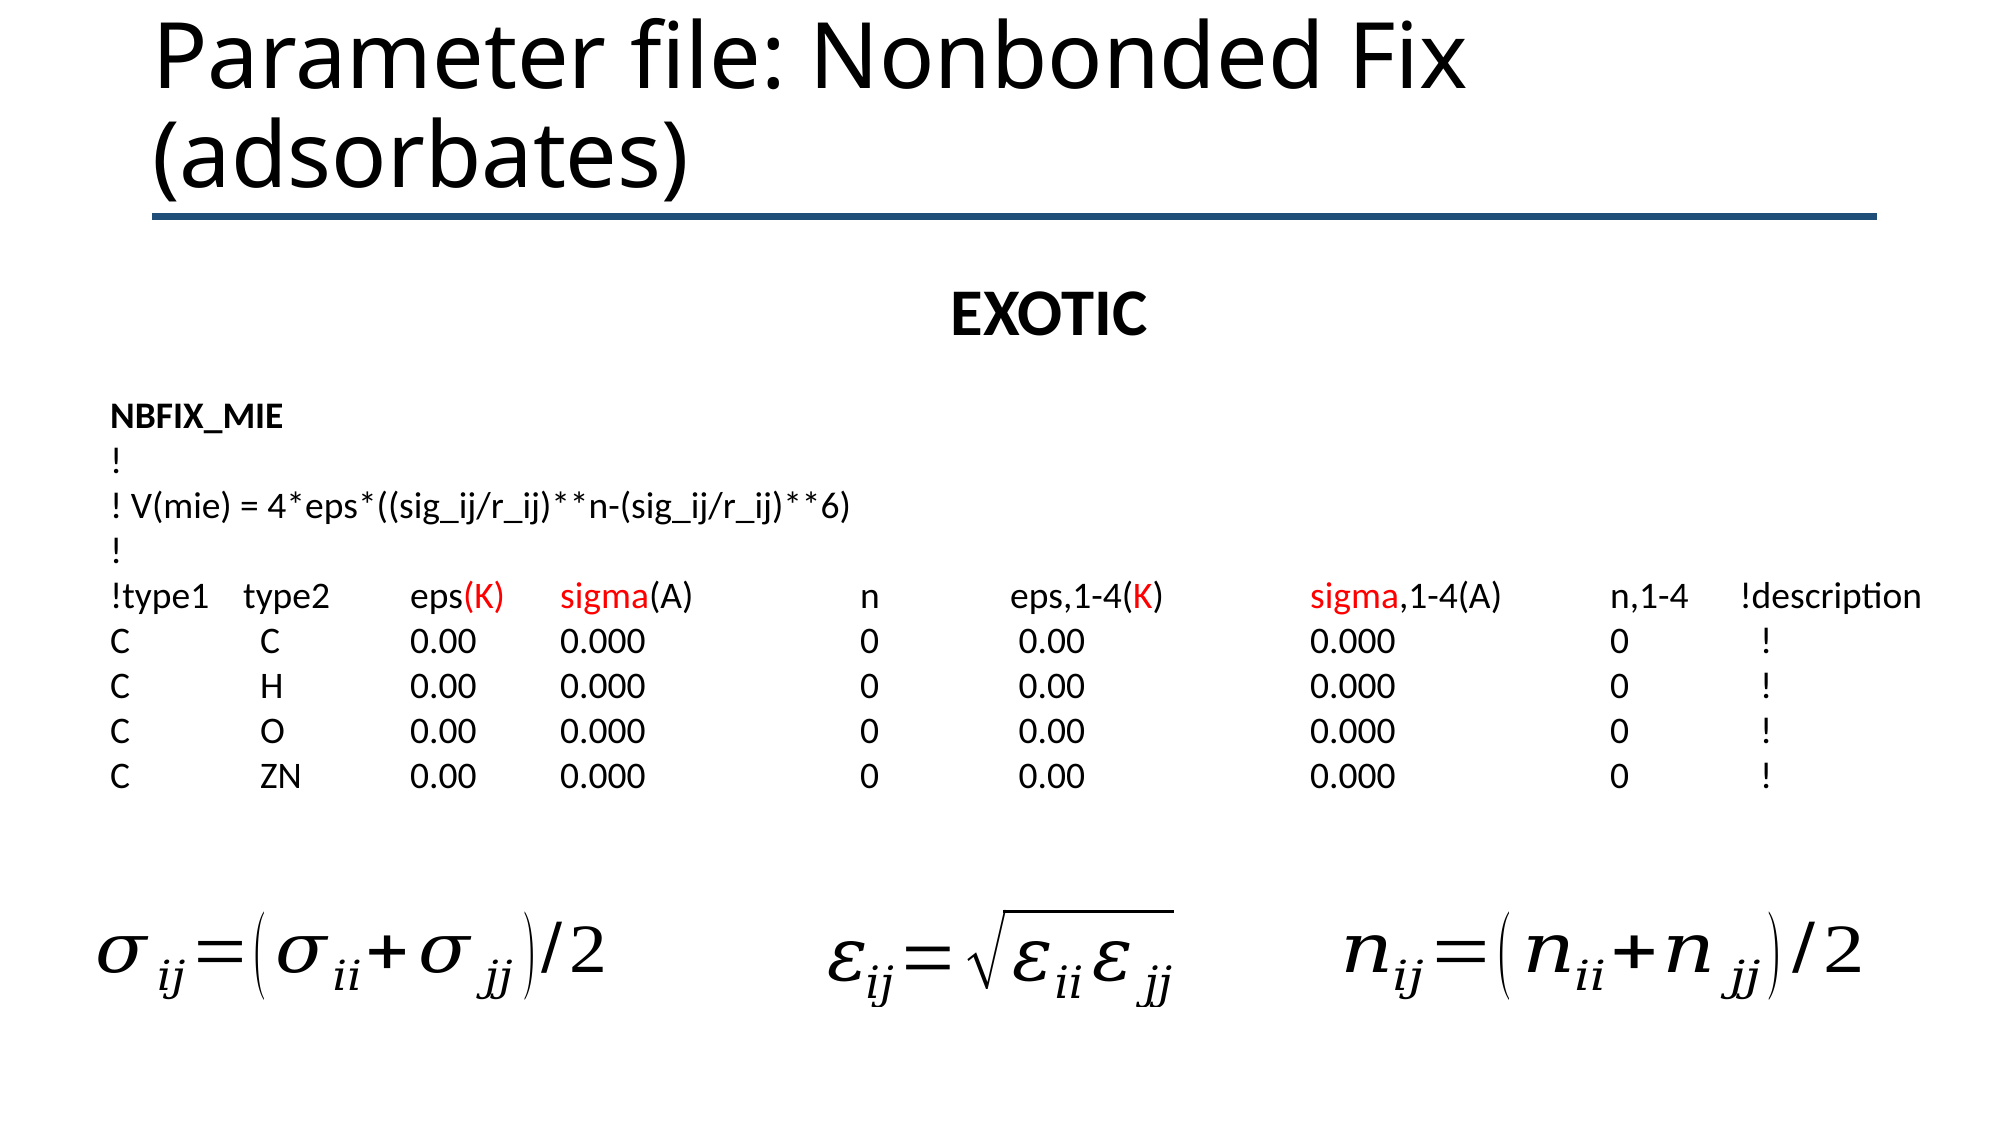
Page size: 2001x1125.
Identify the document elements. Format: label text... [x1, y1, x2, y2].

text_box EXOTIC [885, 260, 1214, 356]
title Parameter file: Nonbonded Fix (adsorbates) [137, 0, 1863, 218]
text_box NBFIX_MIE ! ! V(mie) = 4*eps*((sig_ij/r_ij)**n-(sig_ij/r_ij)**6) ! !type1 type2 eps(K) sigma(A) n eps,1-4(K) sigma,1-4(A) n,1-4 !description C C 0.00 0.000 0 0.00 0.000 0 ! C H 0.00 0.000 0 0.00 0.000 0 ! C O 0.00 0.000 0 0.00 0.000 0 ! C ZN 0.00 0.000 0 0.00 0.000 0 ! [95, 383, 1962, 804]
